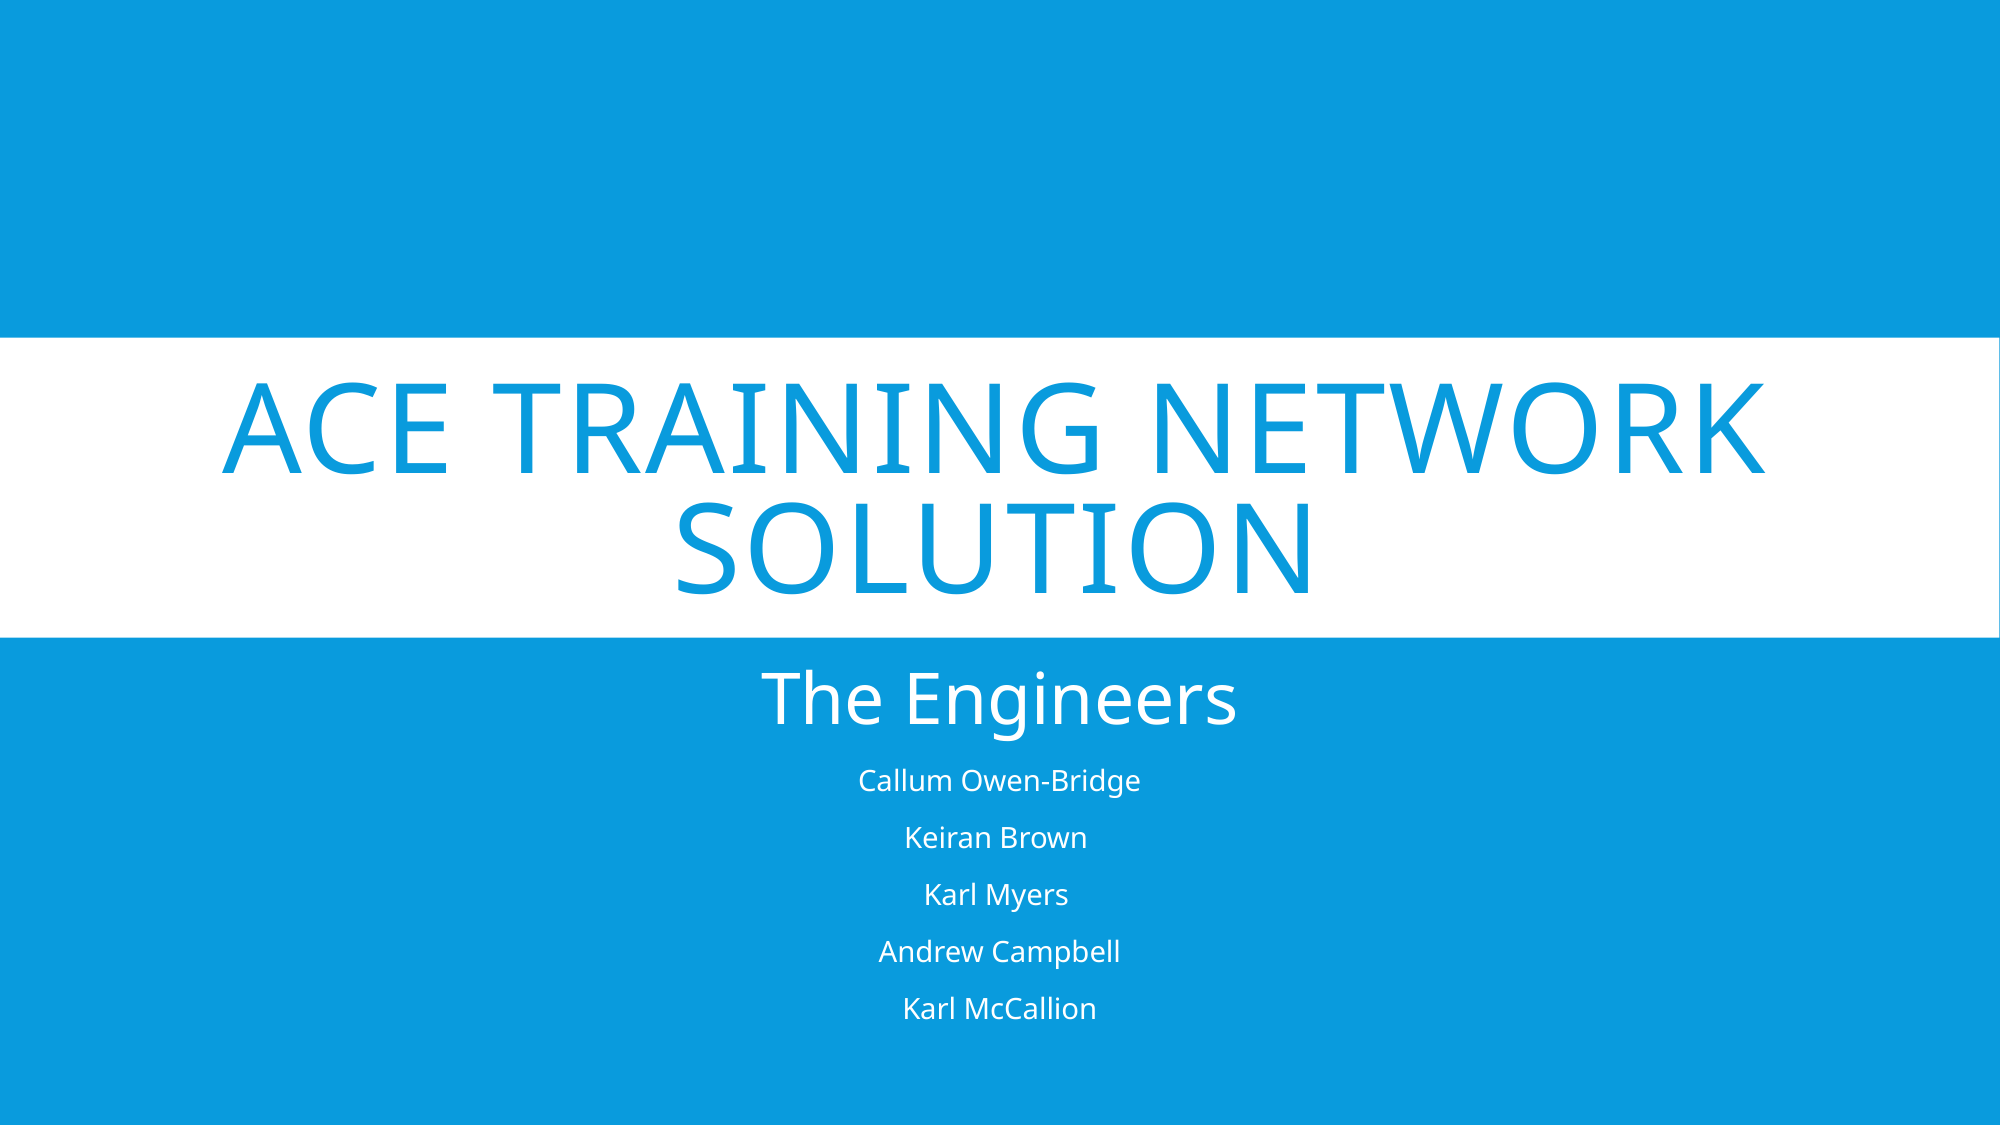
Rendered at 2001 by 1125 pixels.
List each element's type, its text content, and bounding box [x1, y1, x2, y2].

title Ace Training Network Solution [4, 355, 1989, 641]
subtitle The Engineers Callum Owen-Bridge Keiran Brown Karl Myers Andrew Campbell Karl McCallion [249, 655, 1750, 1038]
